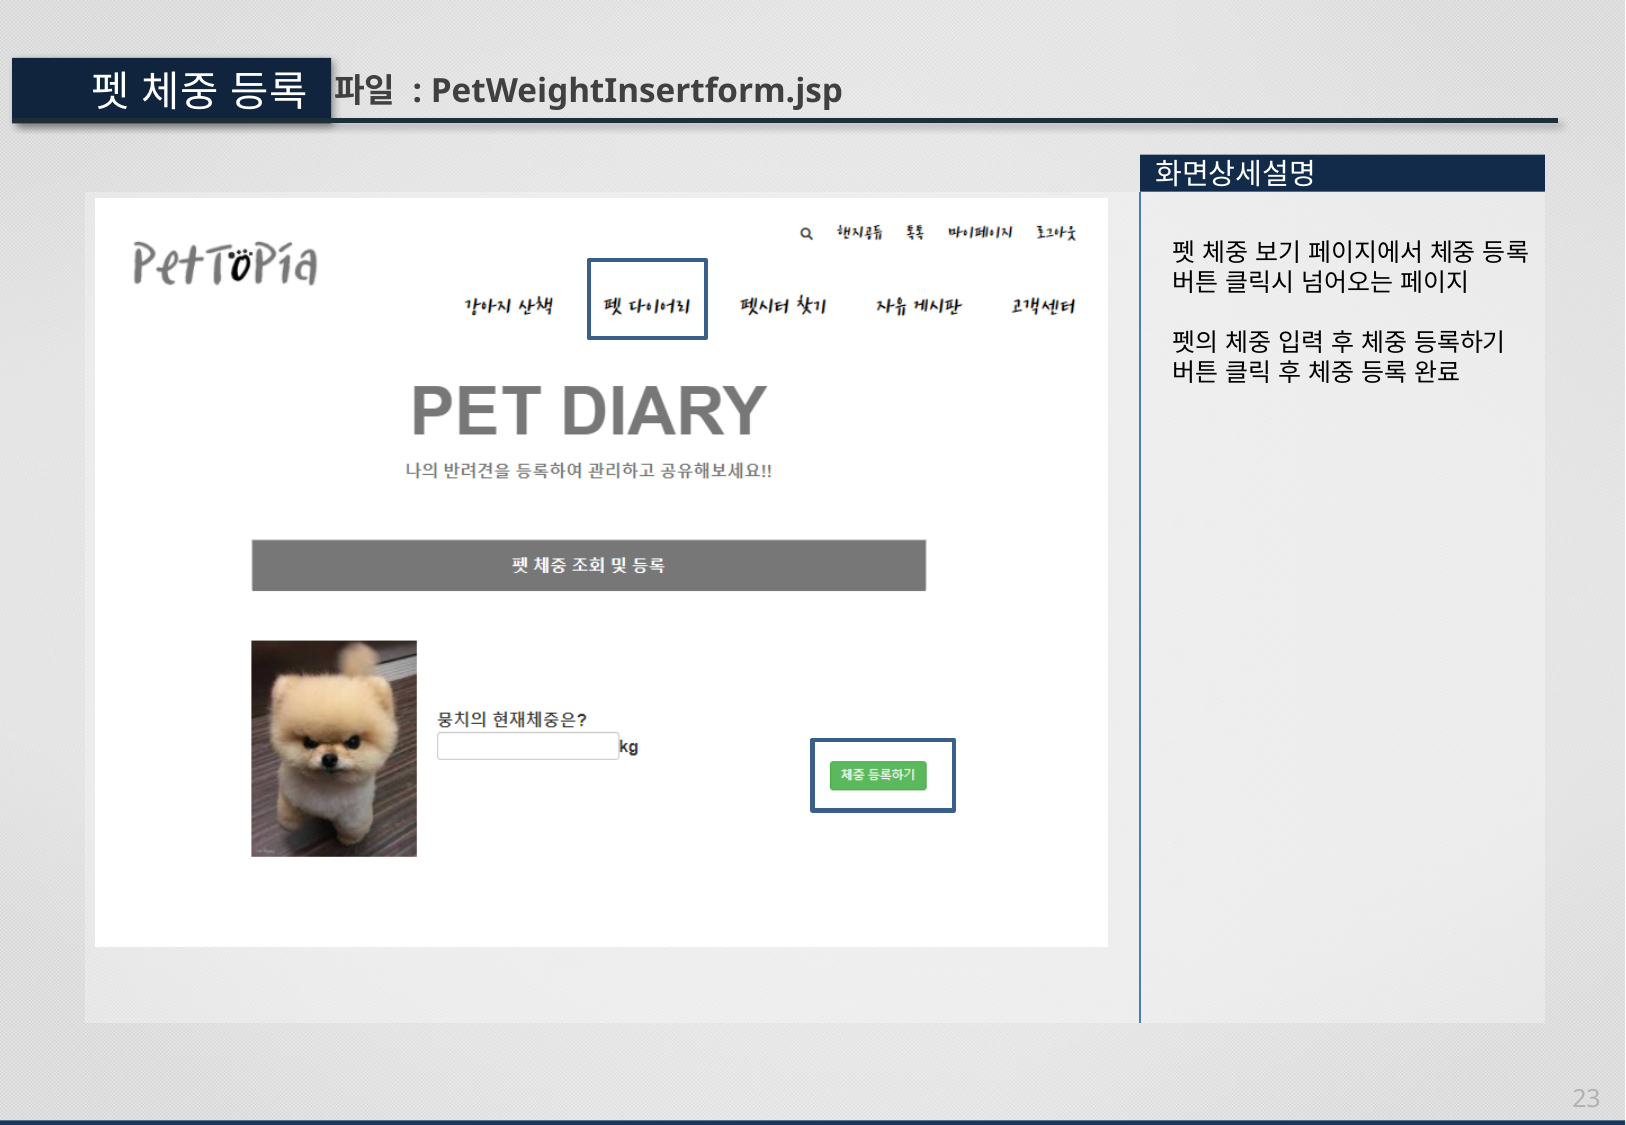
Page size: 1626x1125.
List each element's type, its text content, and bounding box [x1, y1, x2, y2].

text_box 화면상세설명 [1138, 152, 1547, 194]
text_box [83, 190, 1139, 1025]
text_box 파일 : PetWeightInsertform.jsp [344, 61, 859, 117]
text_box [1141, 194, 1547, 1025]
picture [95, 197, 1109, 947]
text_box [11, 57, 341, 119]
text_box 펫 체중 보기 페이지에서 체중 등록 버튼 클릭시 넘어오는 페이지 펫의 체중 입력 후 체중 등록하기 버튼 클릭 후 체중 등록 완료 [1157, 228, 1545, 394]
slide_number 23 [1236, 1069, 1616, 1125]
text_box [0, 0, 1625, 1120]
